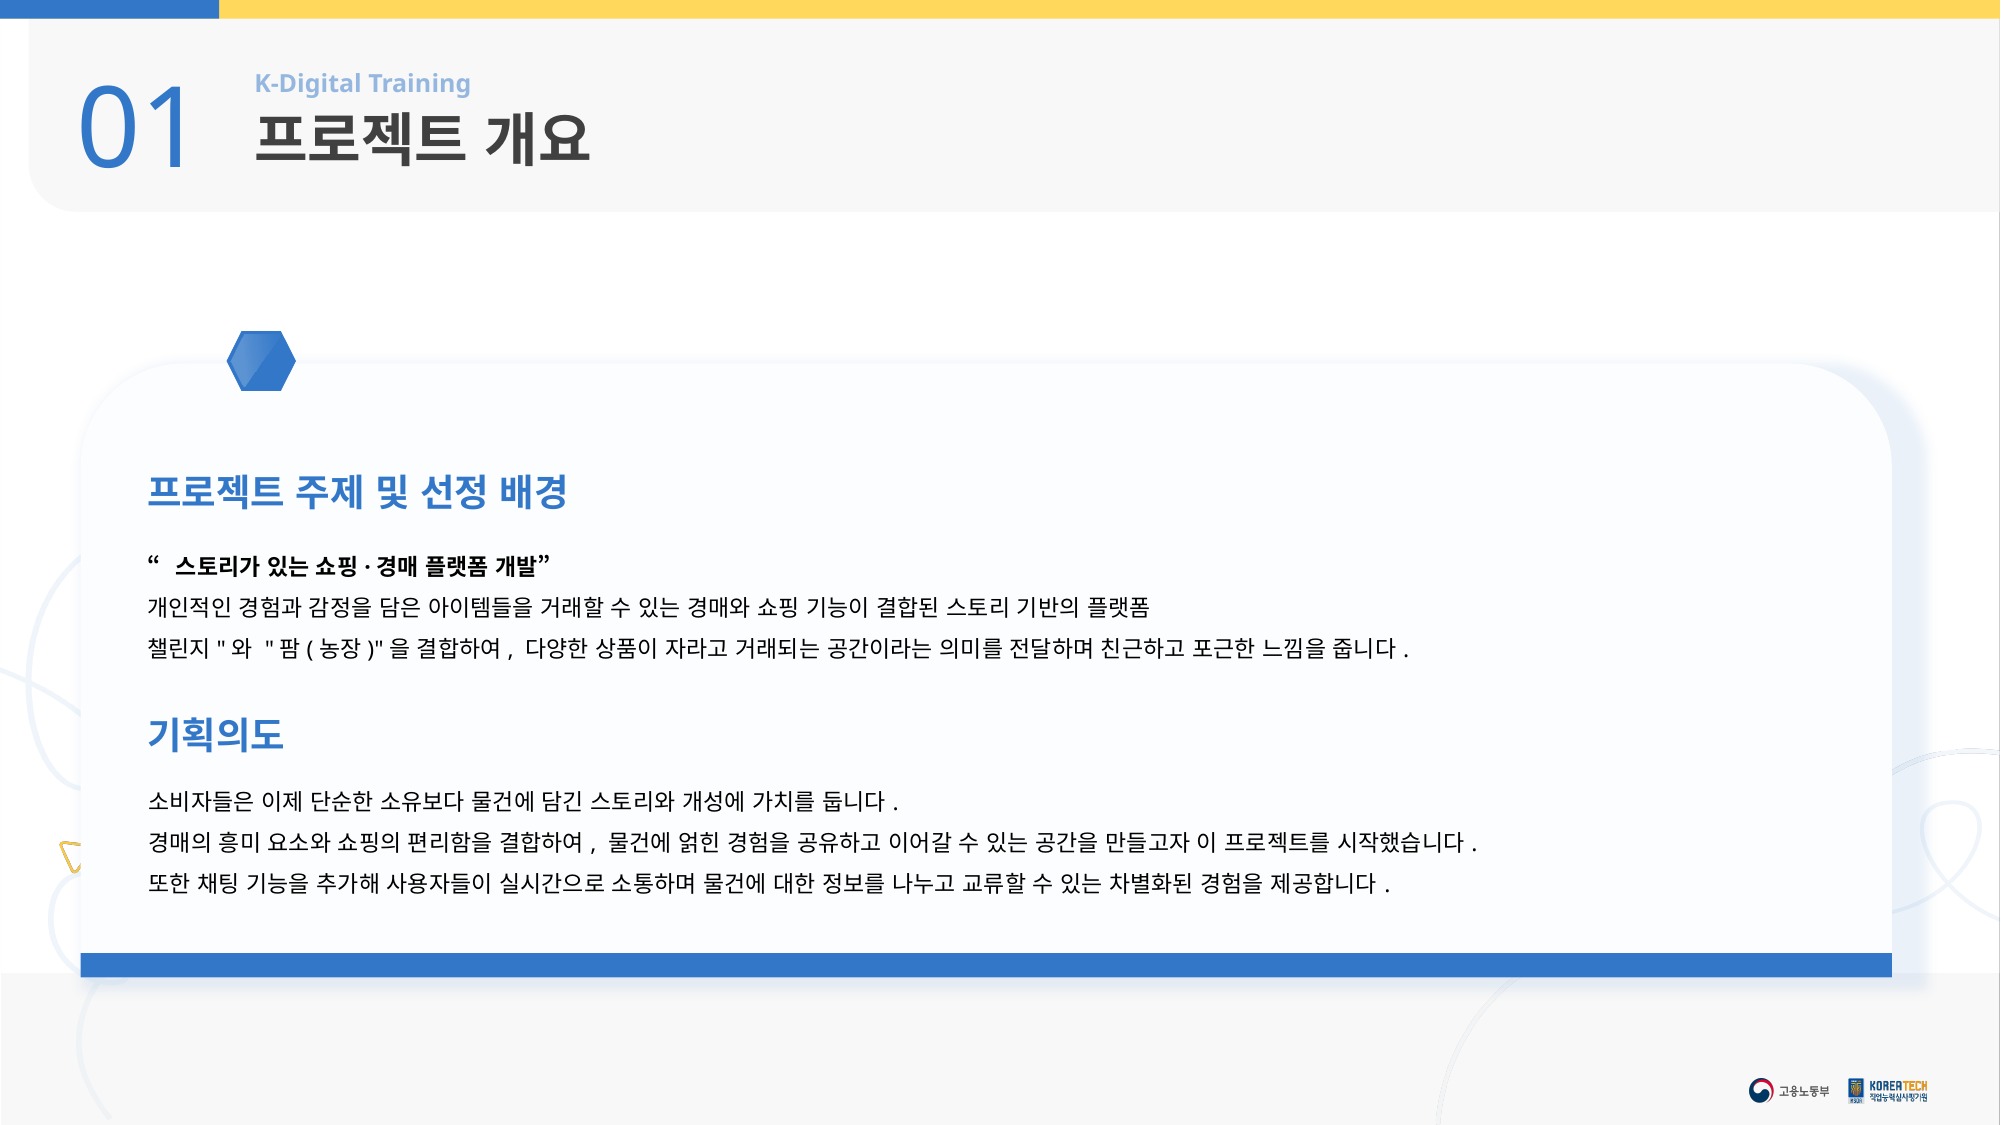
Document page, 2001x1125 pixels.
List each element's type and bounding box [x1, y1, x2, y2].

text_box [61, 54, 1038, 191]
text_box [80, 363, 1892, 978]
picture [0, 0, 2001, 1125]
text_box [1749, 1078, 1927, 1104]
text_box [227, 332, 295, 396]
